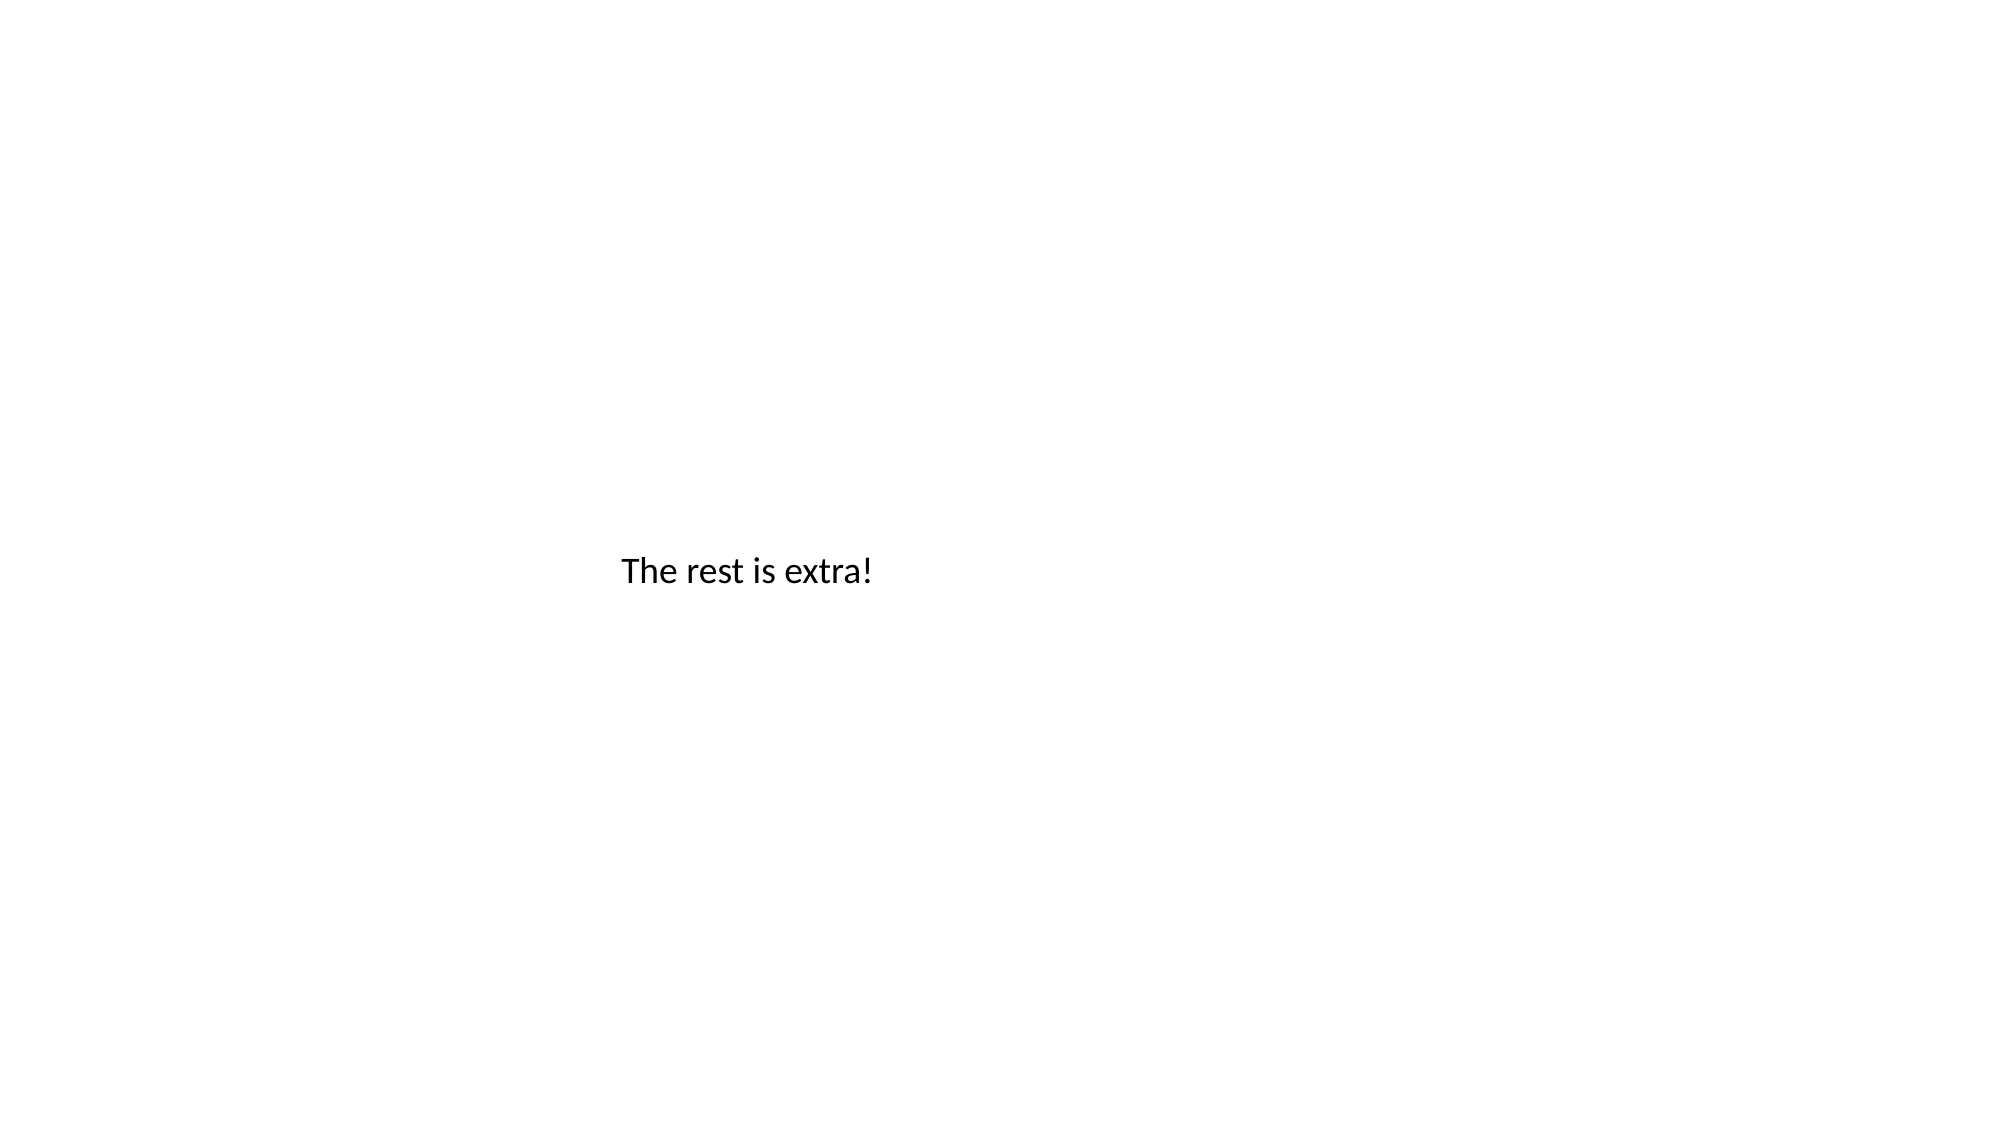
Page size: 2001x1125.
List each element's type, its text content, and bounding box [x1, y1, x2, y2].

text_box The rest is extra! [606, 538, 890, 599]
